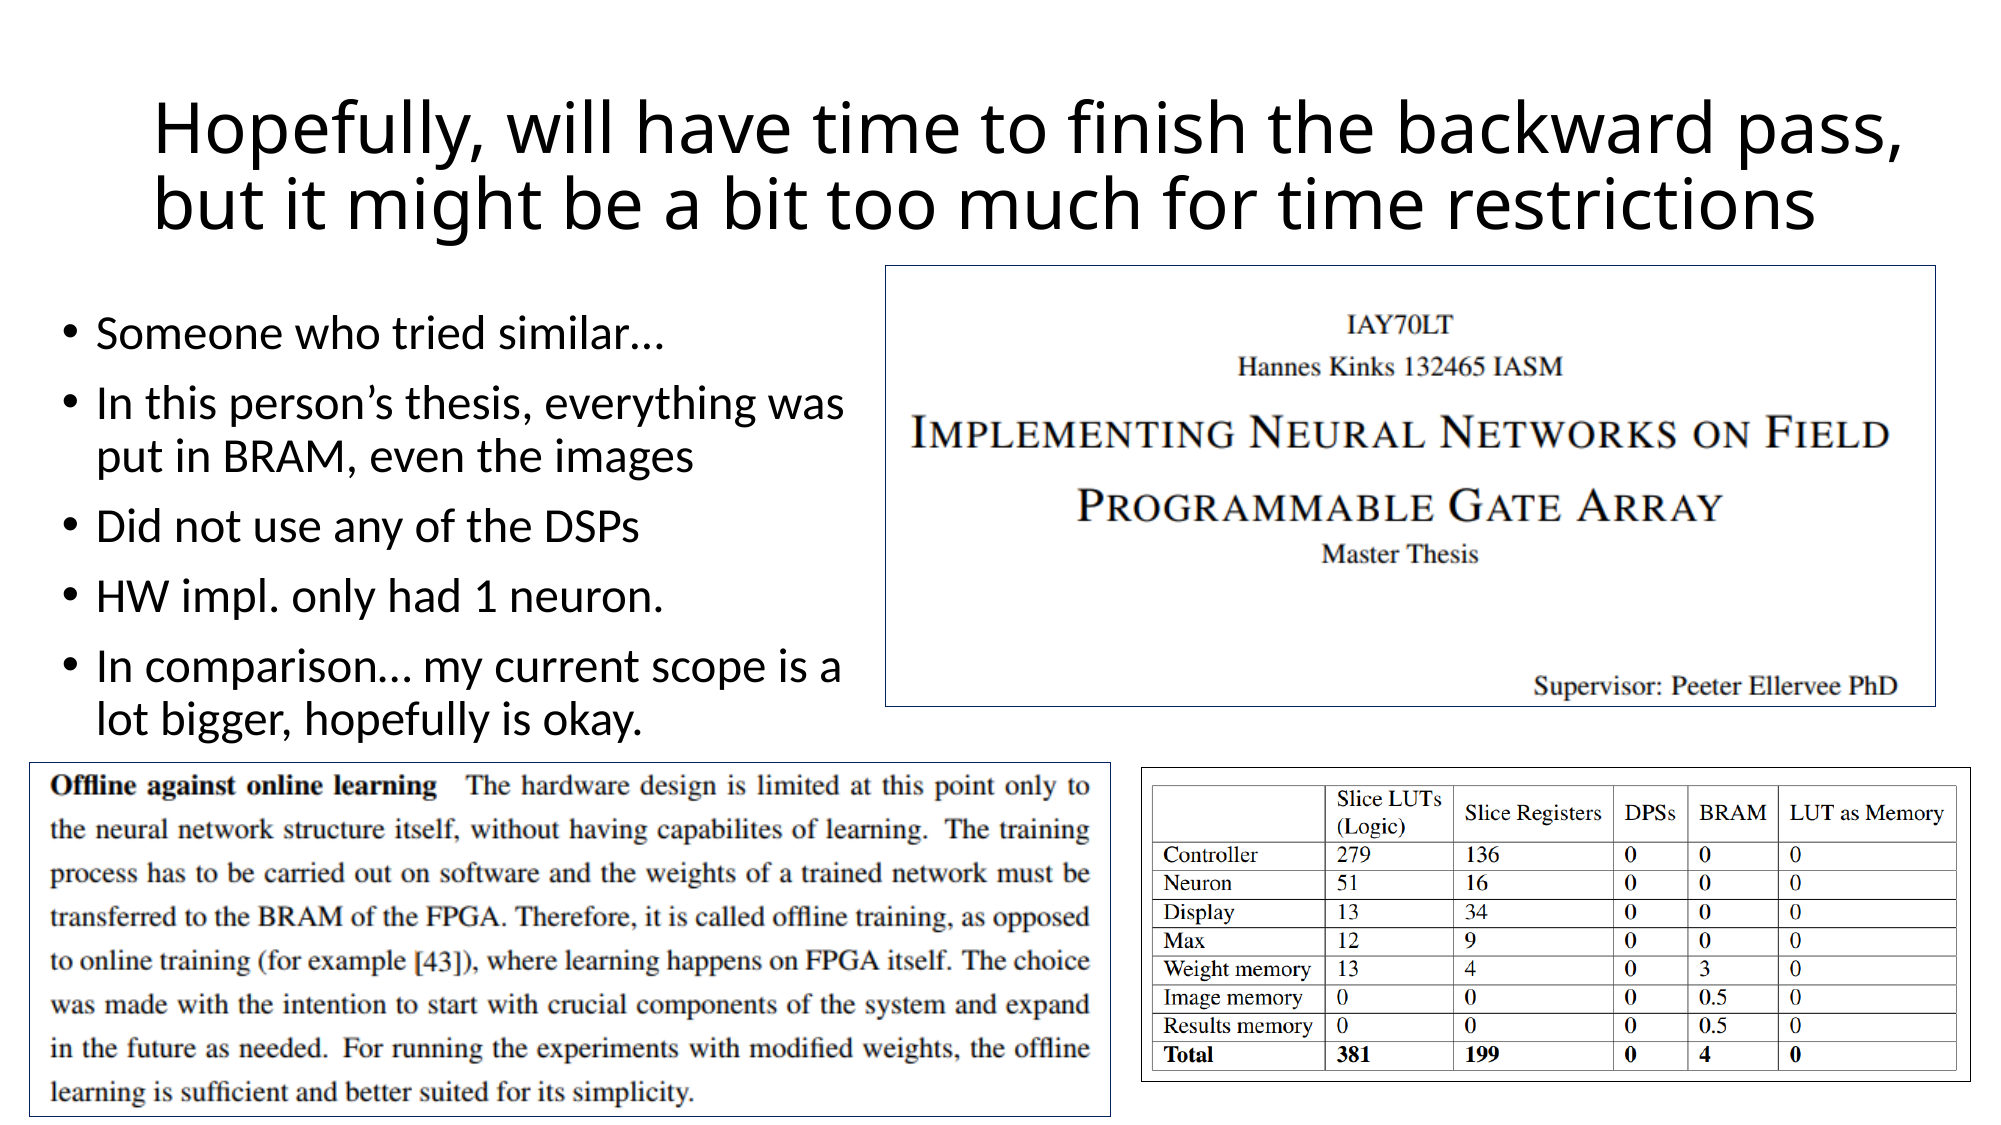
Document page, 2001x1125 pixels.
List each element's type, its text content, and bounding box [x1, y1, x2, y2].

picture [29, 762, 1111, 1117]
picture [885, 265, 1936, 707]
picture [1141, 767, 1971, 1082]
list Someone who tried similar… In this person’s thesis, everything was put in BRAM, even the images Did not use any of the DSPs HW impl. only had 1 neuron. In comparison… my current scope is a lot bigger, hopefully is okay. [46, 299, 900, 762]
title Hopefully, will have time to finish the backward pass, but it might be a bit too much for time restrictions [137, 59, 1929, 278]
